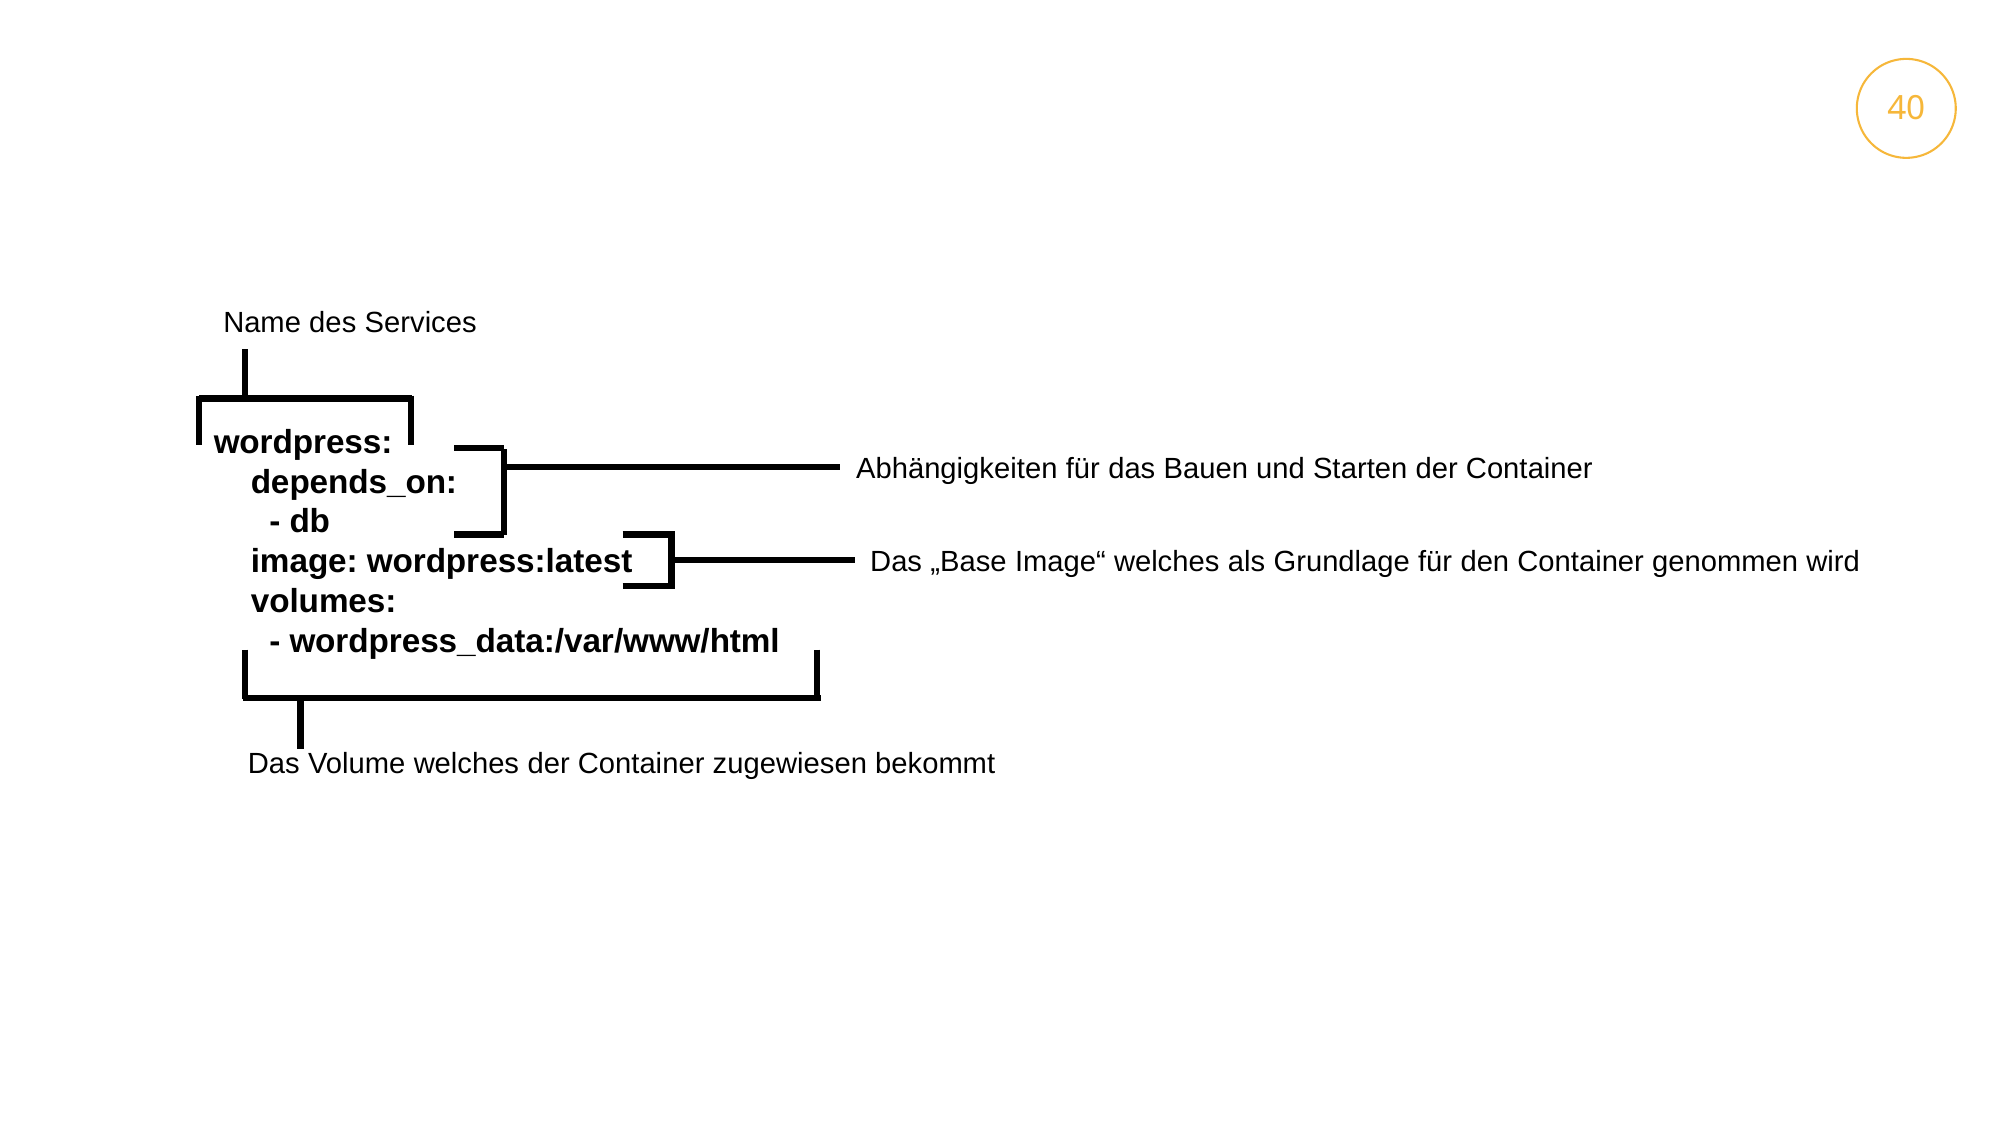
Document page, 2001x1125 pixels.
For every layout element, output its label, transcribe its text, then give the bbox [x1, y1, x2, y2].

text_box wordpress: depends_on: - db image: wordpress:latest volumes: - wordpress_data:/var/www/html [199, 412, 989, 667]
text_box Das Volume welches der Container zugewiesen bekommt [233, 737, 1012, 788]
text_box Name des Services [208, 296, 493, 346]
text_box Das „Base Image“ welches als Grundlage für den Container genommen wird [855, 535, 1877, 586]
text_box Abhängigkeiten für das Bauen und Starten der Container [841, 441, 1609, 492]
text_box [1856, 58, 1956, 158]
